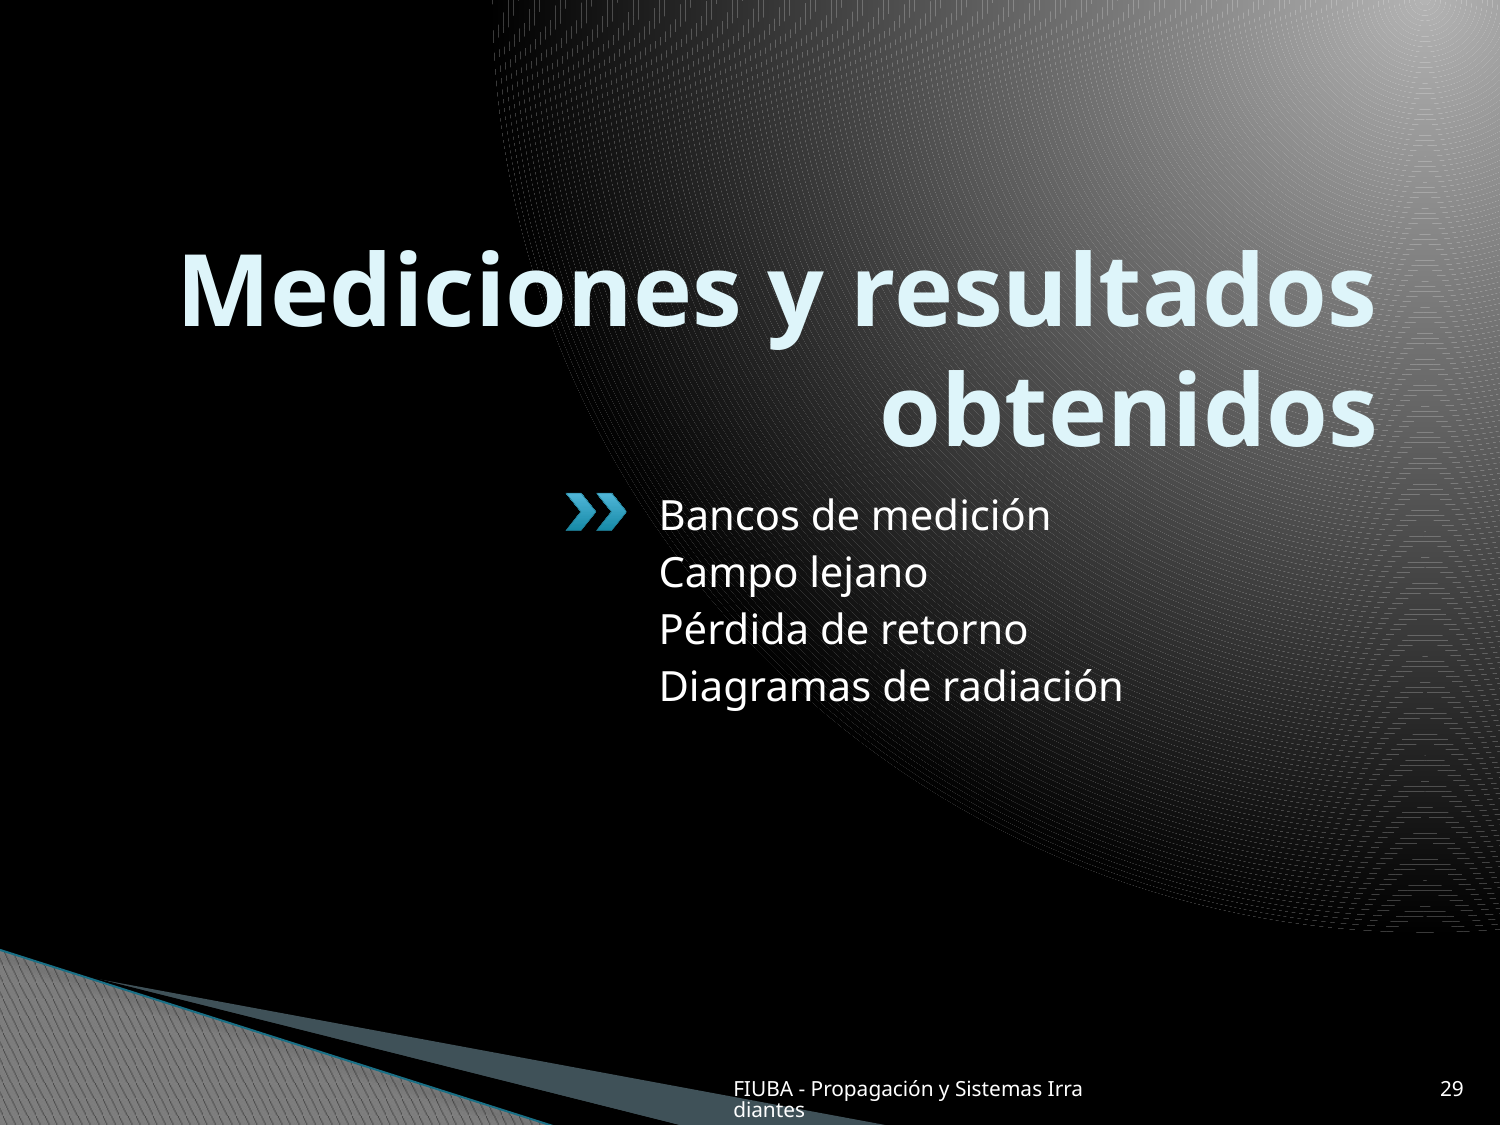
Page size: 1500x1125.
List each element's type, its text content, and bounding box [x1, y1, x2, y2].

picture [0, 952, 543, 1125]
list Bancos de medición Campo lejano Pérdida de retorno Diagramas de radiación [643, 480, 1394, 720]
footer FIUBA - Propagación y Sistemas Irradiantes [718, 1051, 1105, 1112]
title Mediciones y resultados obtenidos [118, 173, 1394, 474]
slide_number 29 [1418, 1051, 1479, 1112]
